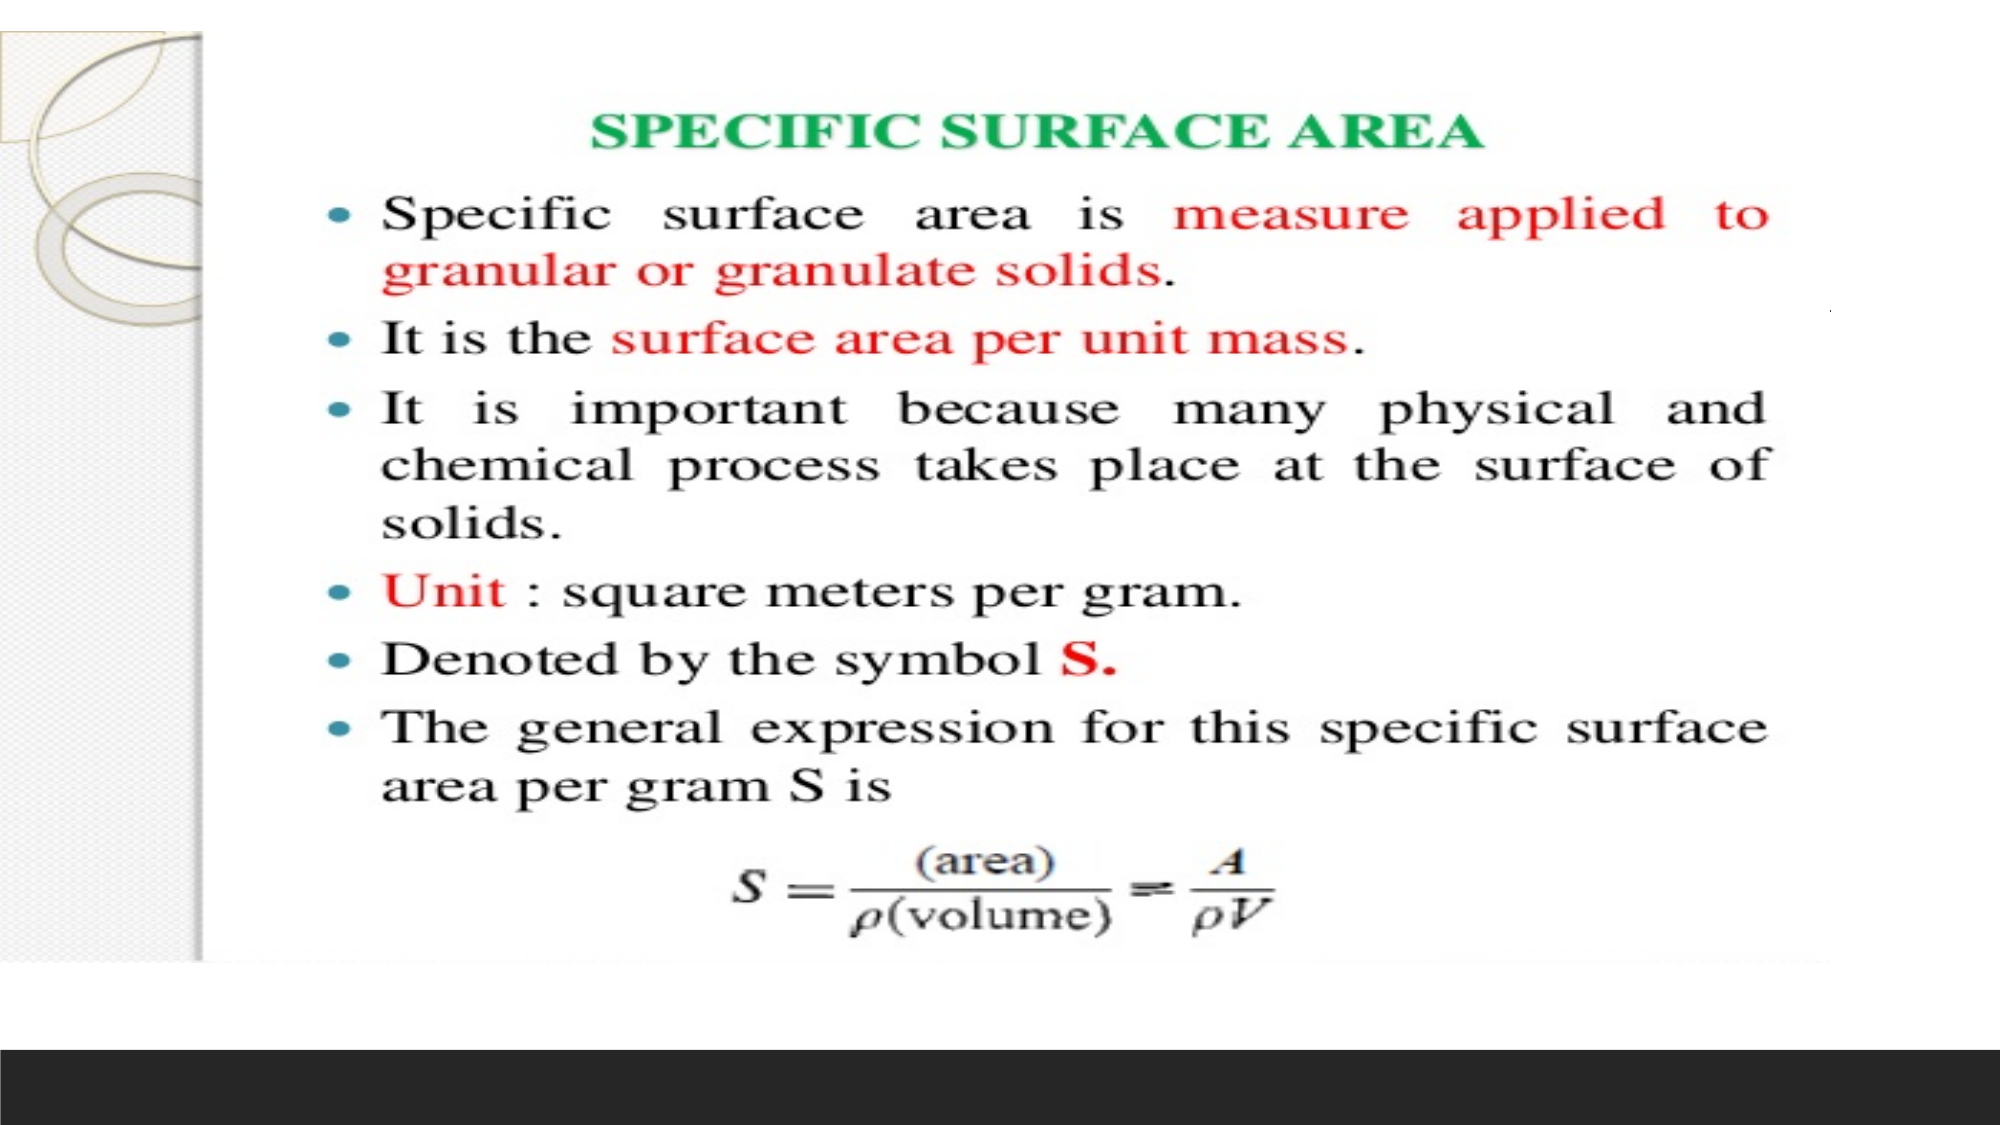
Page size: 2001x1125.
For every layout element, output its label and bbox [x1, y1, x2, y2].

picture [0, 31, 1831, 963]
